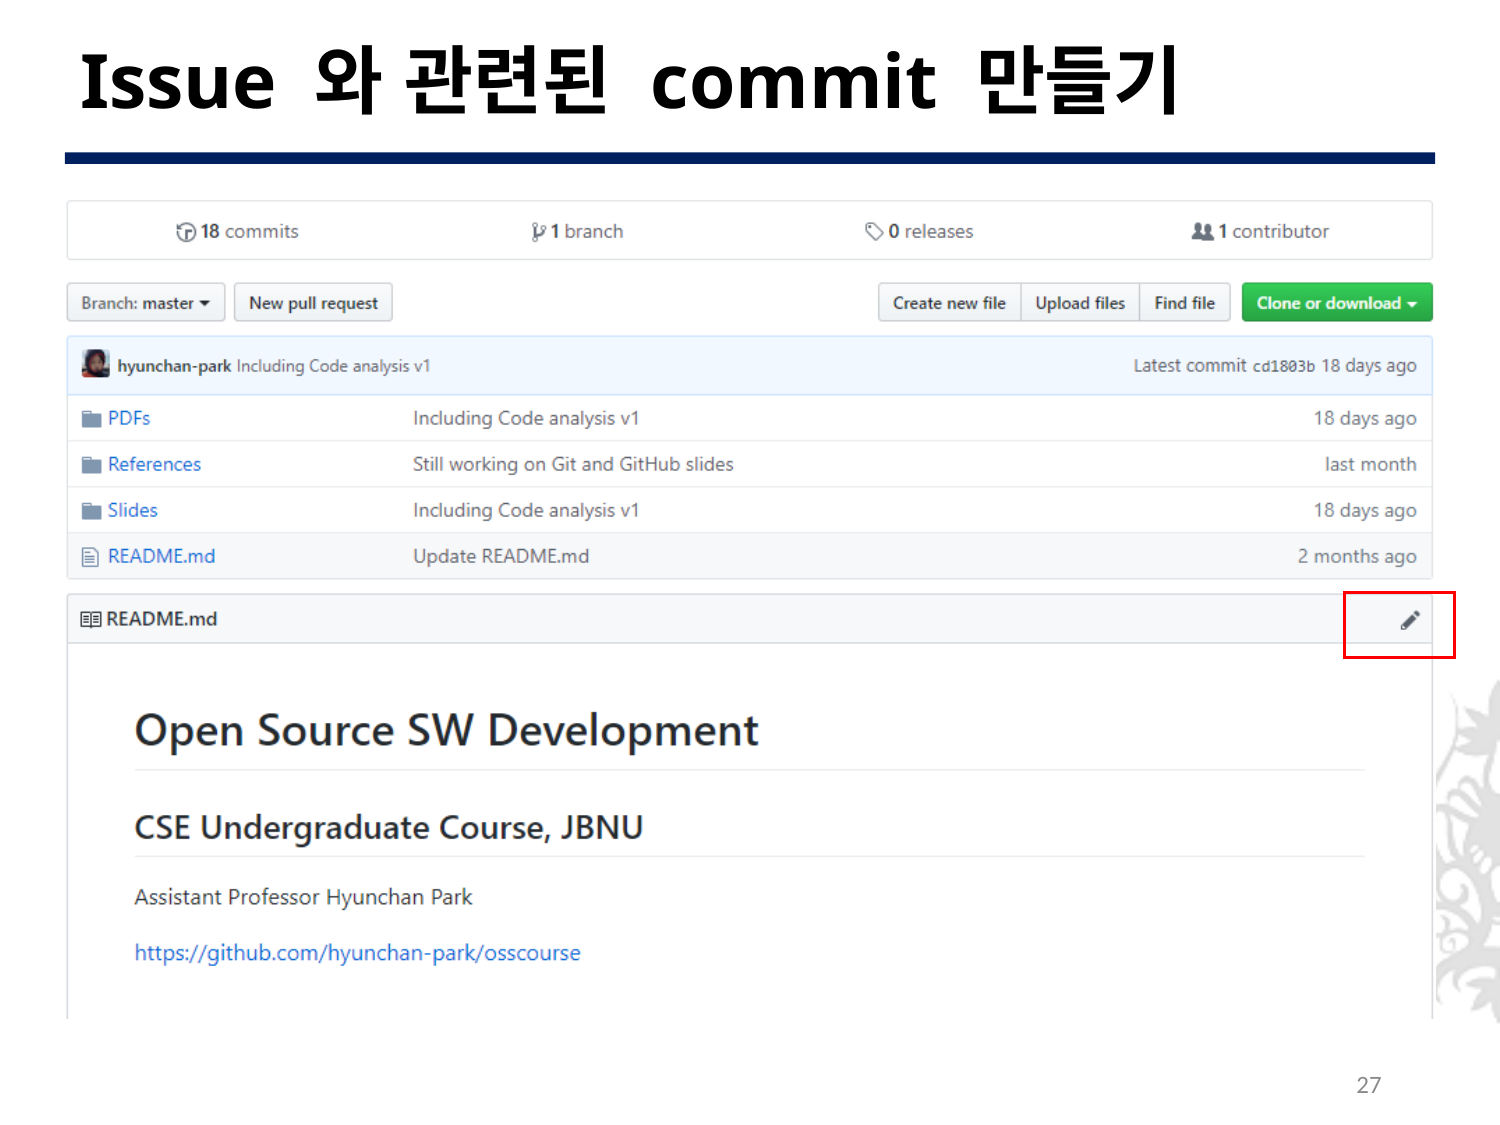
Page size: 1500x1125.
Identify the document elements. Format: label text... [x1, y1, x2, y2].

text_box [1436, 591, 1456, 659]
title Issue 와 관련된 commit 만들기 [64, 26, 1436, 143]
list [64, 192, 1436, 1019]
slide_number 27 [1059, 1057, 1397, 1111]
